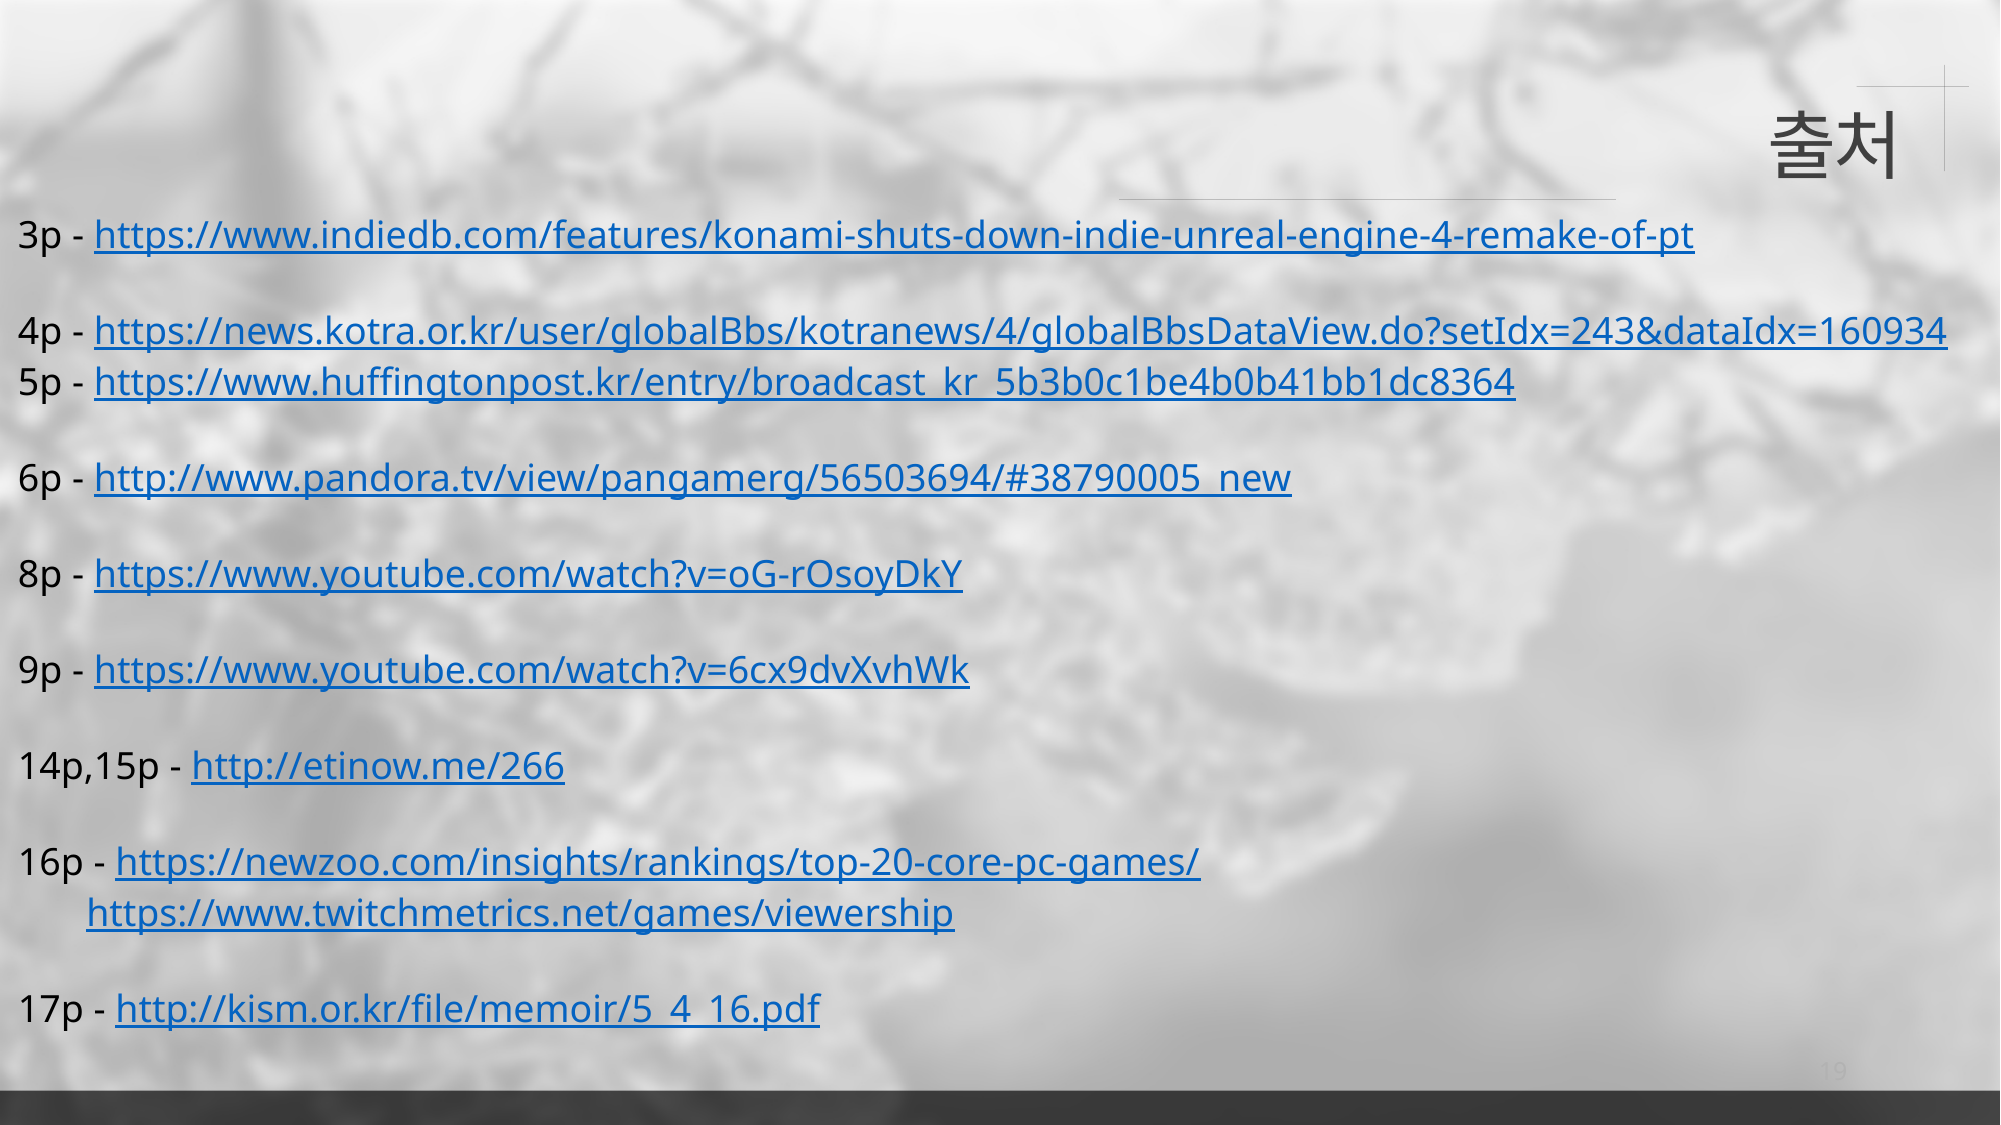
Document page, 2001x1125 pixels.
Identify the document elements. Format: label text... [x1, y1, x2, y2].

picture [0, 0, 2000, 1125]
slide_number 19 [1412, 1042, 1863, 1103]
text_box 출처 [1752, 91, 1918, 196]
text_box 3p - https://www.indiedb.com/features/konami-shuts-down-indie-unreal-engine-4-remake-of-pt 4p - https://news.kotra.or.kr/user/globalBbs/kotranews/4/globalBbsDataView.do?setIdx=243&dataIdx=160934 5p - https://www.huffingtonpost.kr/entry/broadcast_kr_5b3b0c1be4b0b41bb1dc8364 6p - http://www.pandora.tv/view/pangamerg/56503694/#38790005_new 8p - https://www.youtube.com/watch?v=oG-rOsoyDkY 9p - https://www.youtube.com/watch?v=6cx9dvXvhWk 14p,15p - http://etinow.me/266 16p - https://newzoo.com/insights/rankings/top-20-core-pc-games/ https://www.twitchmetrics.net/games/viewership 17p - http://kism.or.kr/file/memoir/5_4_16.pdf [3, 203, 2000, 1089]
